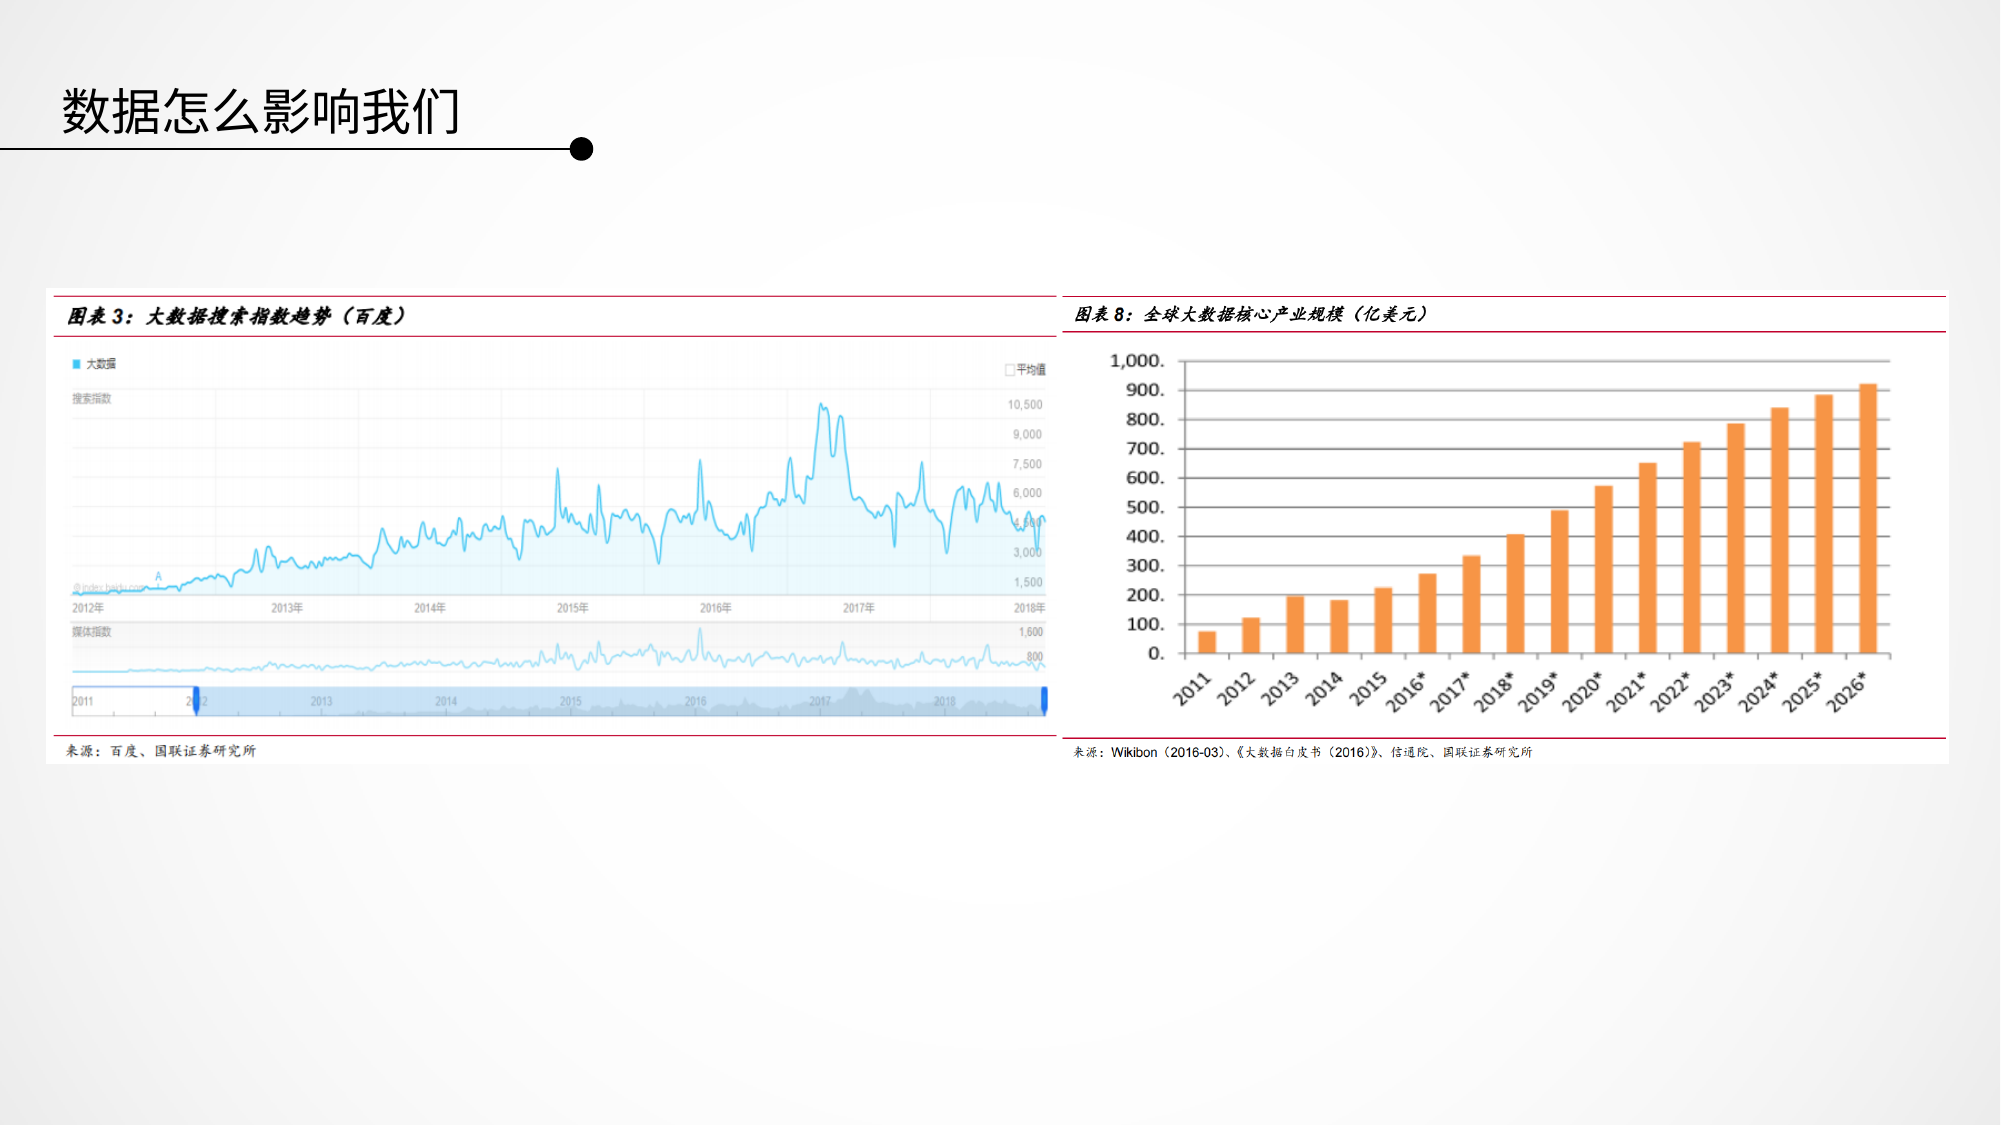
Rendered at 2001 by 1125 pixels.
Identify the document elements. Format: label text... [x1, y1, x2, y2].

picture [46, 288, 1949, 764]
text_box 数据怎么影响我们 [46, 73, 566, 148]
text_box [567, 135, 596, 163]
